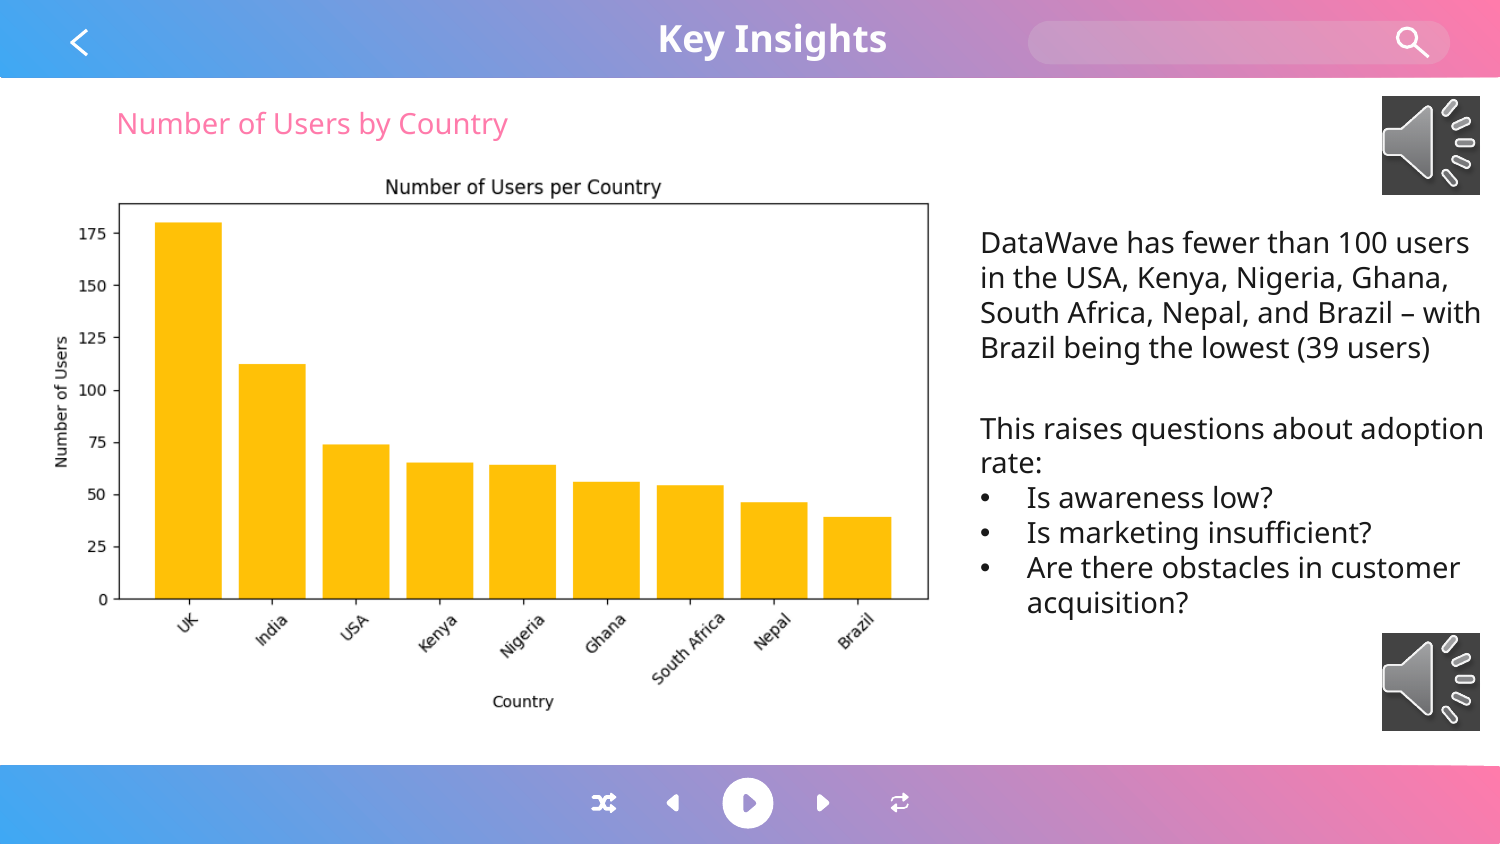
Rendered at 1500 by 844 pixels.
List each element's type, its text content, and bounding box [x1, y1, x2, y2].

subtitle DataWave has fewer than 100 users in the USA, Kenya, Nigeria, Ghana, South Africa, Nepal, and Brazil – with Brazil being the lowest (39 users) [965, 207, 1500, 382]
picture [1381, 631, 1482, 733]
picture [44, 166, 939, 723]
text_box This raises questions about adoption rate: Is awareness low? Is marketing insufficient? Are there obstacles in customer acquisition? [965, 404, 1500, 626]
text_box Key Insights [521, 0, 1024, 77]
picture [1381, 95, 1482, 196]
title Number of Users by Country [0, 90, 625, 168]
